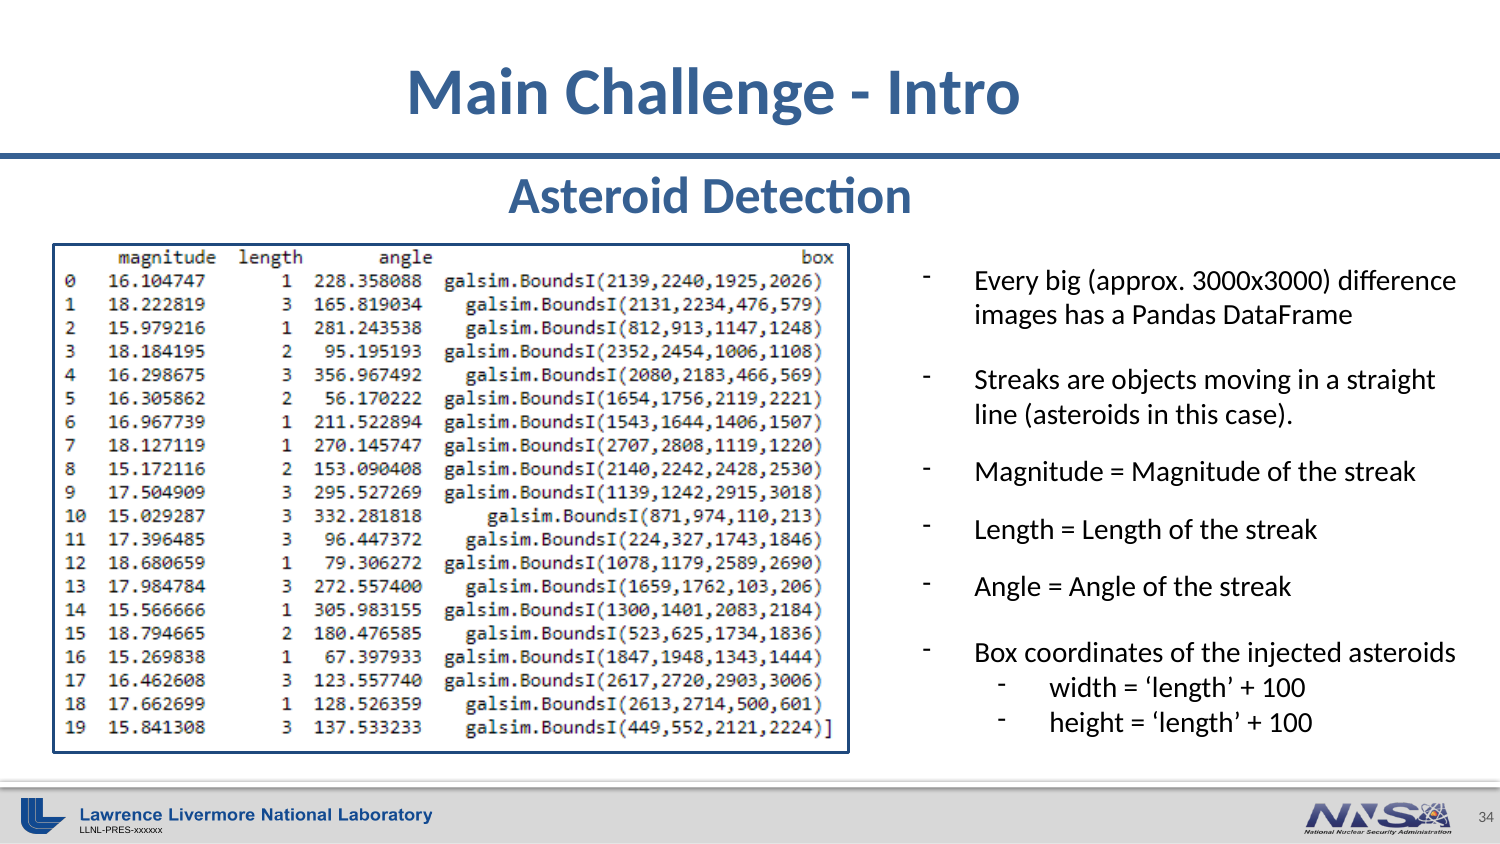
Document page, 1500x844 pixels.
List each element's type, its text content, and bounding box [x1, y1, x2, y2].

text_box Streaks are objects moving in a straight line (asteroids in this case). [884, 345, 1488, 446]
text_box Asteroid Detection [508, 157, 927, 237]
text_box Box coordinates of the injected asteroids width = ‘length’ + 100 height = ‘length’ + 100 [884, 618, 1488, 754]
picture [1297, 793, 1458, 840]
text_box Every big (approx. 3000x3000) difference images has a Pandas DataFrame [884, 245, 1488, 345]
text_box Angle = Angle of the streak [884, 552, 1488, 618]
picture [54, 245, 848, 751]
title Main Challenge - Intro [289, 31, 1146, 156]
text_box Length = Length of the streak [884, 495, 1488, 552]
text_box Magnitude = Magnitude of the streak [884, 446, 1488, 495]
picture [21, 798, 471, 834]
